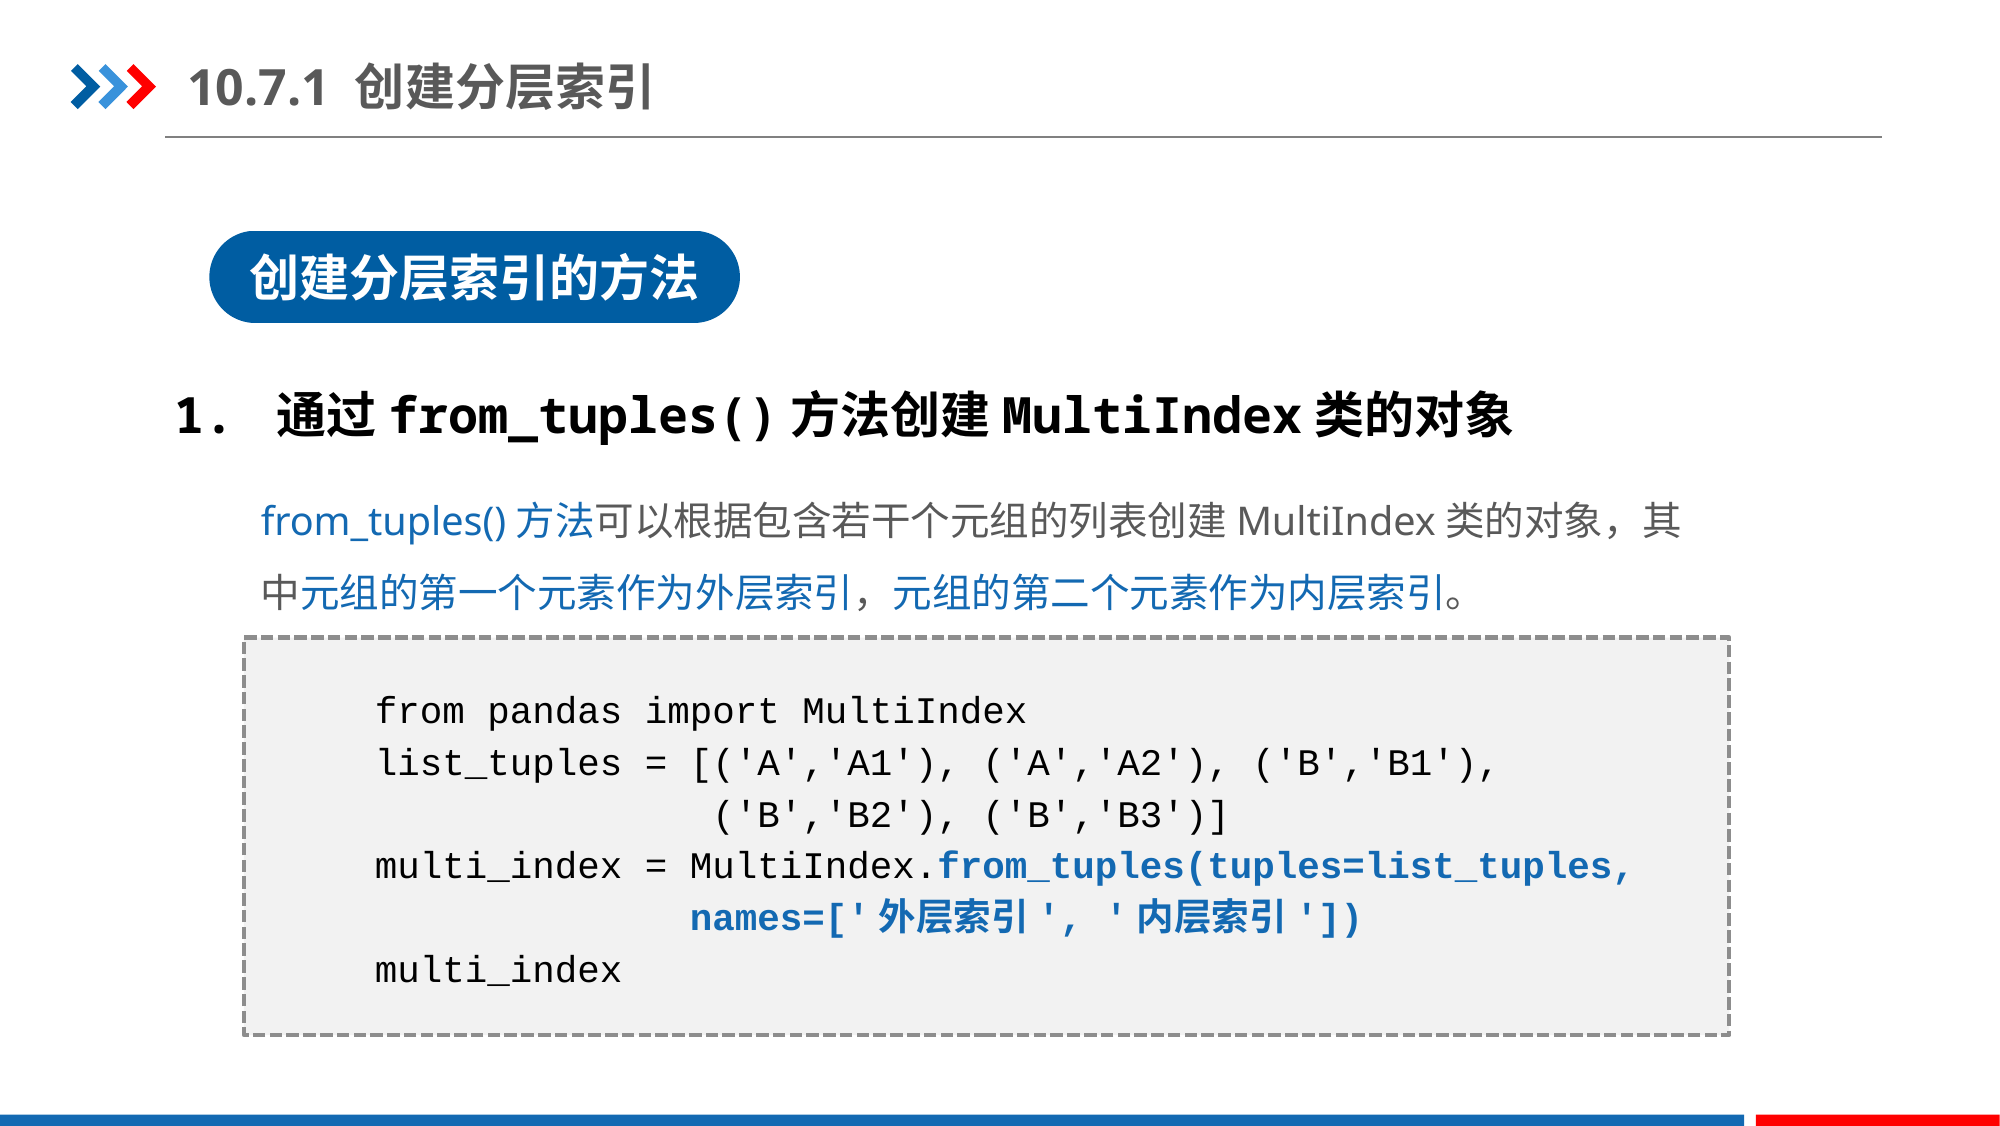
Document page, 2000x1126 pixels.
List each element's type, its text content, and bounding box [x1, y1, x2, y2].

text_box from pandas import MultiIndex list_tuples = [('A','A1'), ('A','A2'), ('B','B1'), ('B','B2'), ('B','B3')] multi_index = MultiIndex.from_tuples(tuples=list_tuples, names=['外层索引', '内层索引']) multi_index [316, 671, 1657, 998]
text_box 1. 通过from_tuples()方法创建MultiIndex类的对象 [159, 376, 1530, 451]
text_box 10.7.1 创建分层索引 [187, 43, 870, 127]
text_box 创建分层索引的方法 [207, 228, 743, 326]
text_box [242, 635, 1731, 1037]
text_box from_tuples()方法可以根据包含若干个元组的列表创建MultiIndex类的对象，其中元组的第一个元素作为外层索引，元组的第二个元素作为内层索引。 [246, 465, 1730, 623]
